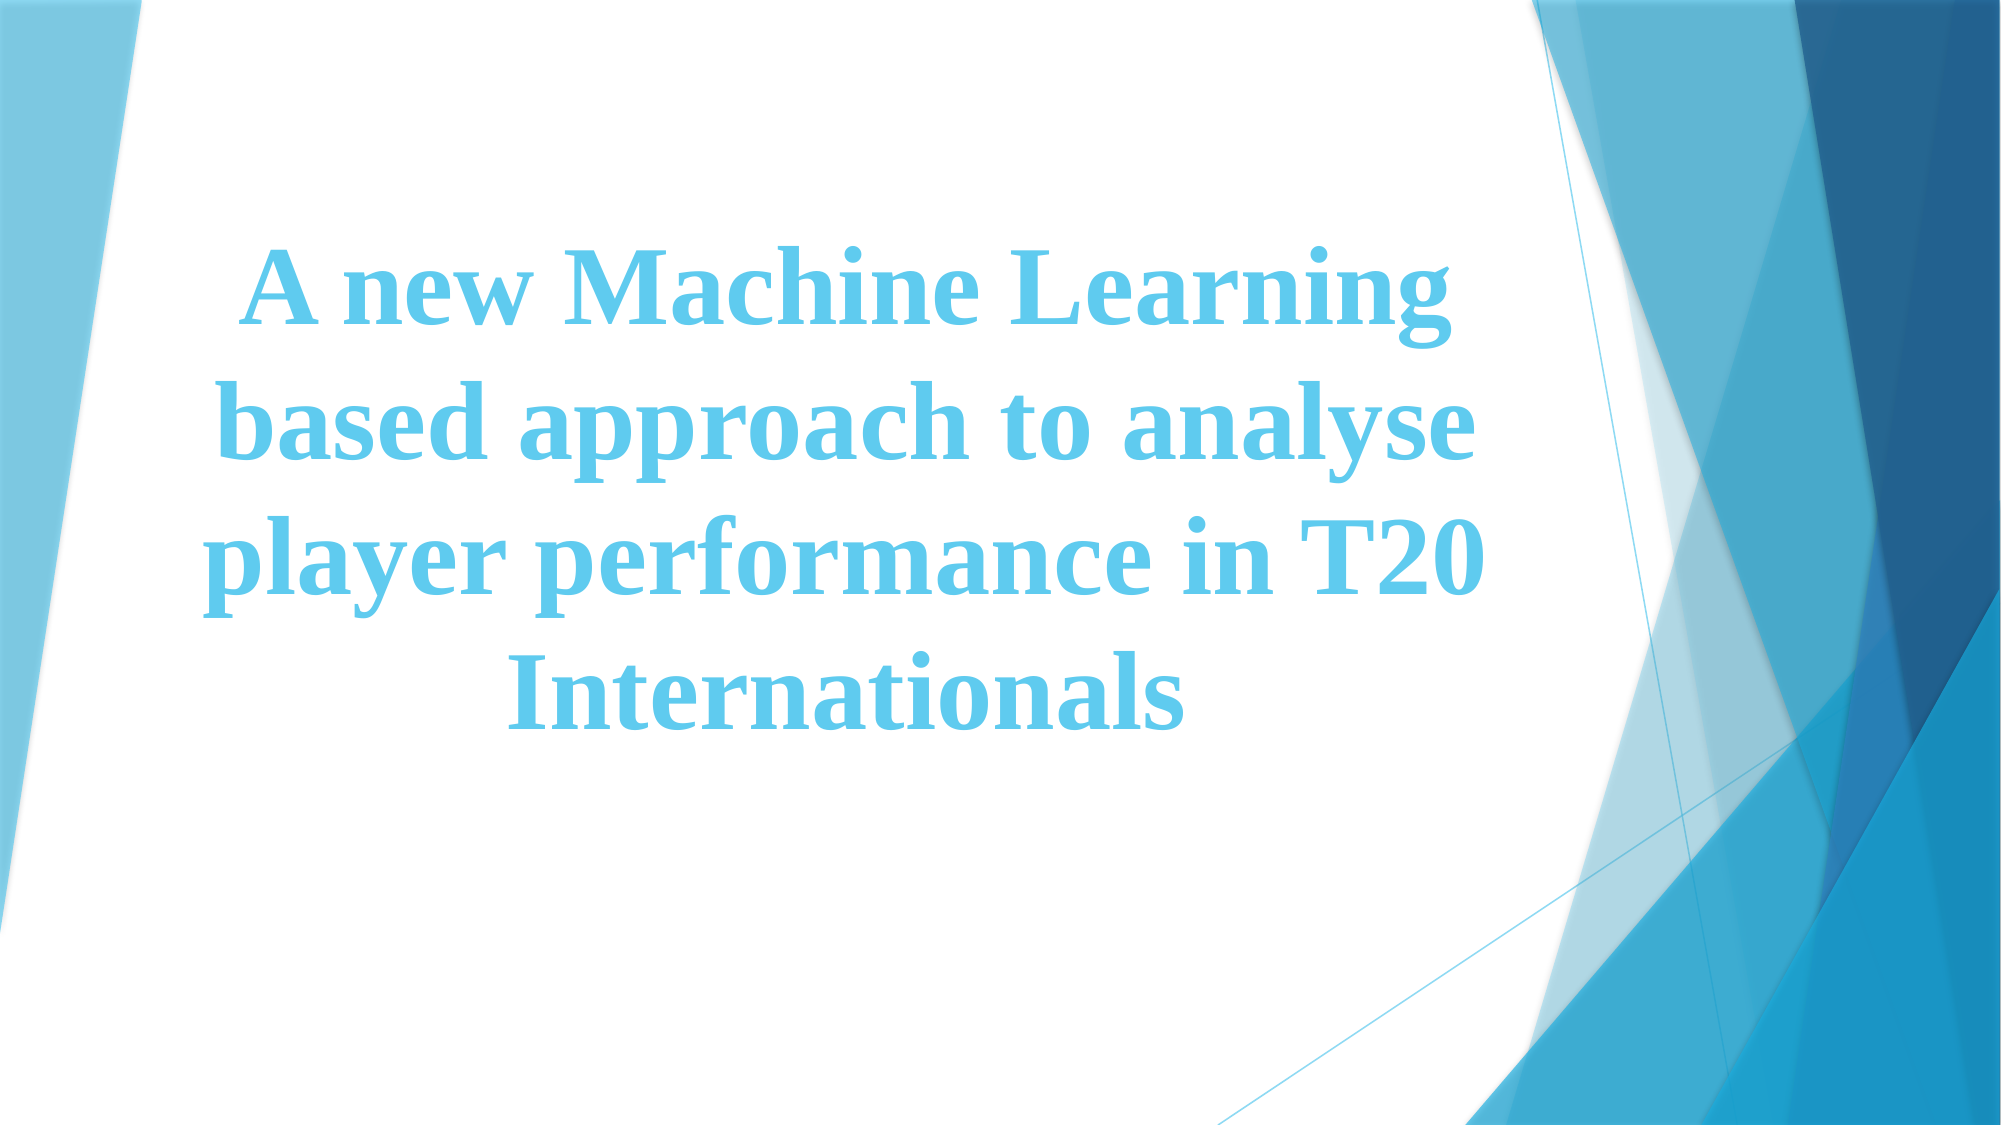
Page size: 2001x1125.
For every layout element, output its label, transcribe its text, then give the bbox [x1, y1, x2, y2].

title A new Machine Learning based approach to analyse player performance in T20 Internationals [176, 230, 1516, 895]
